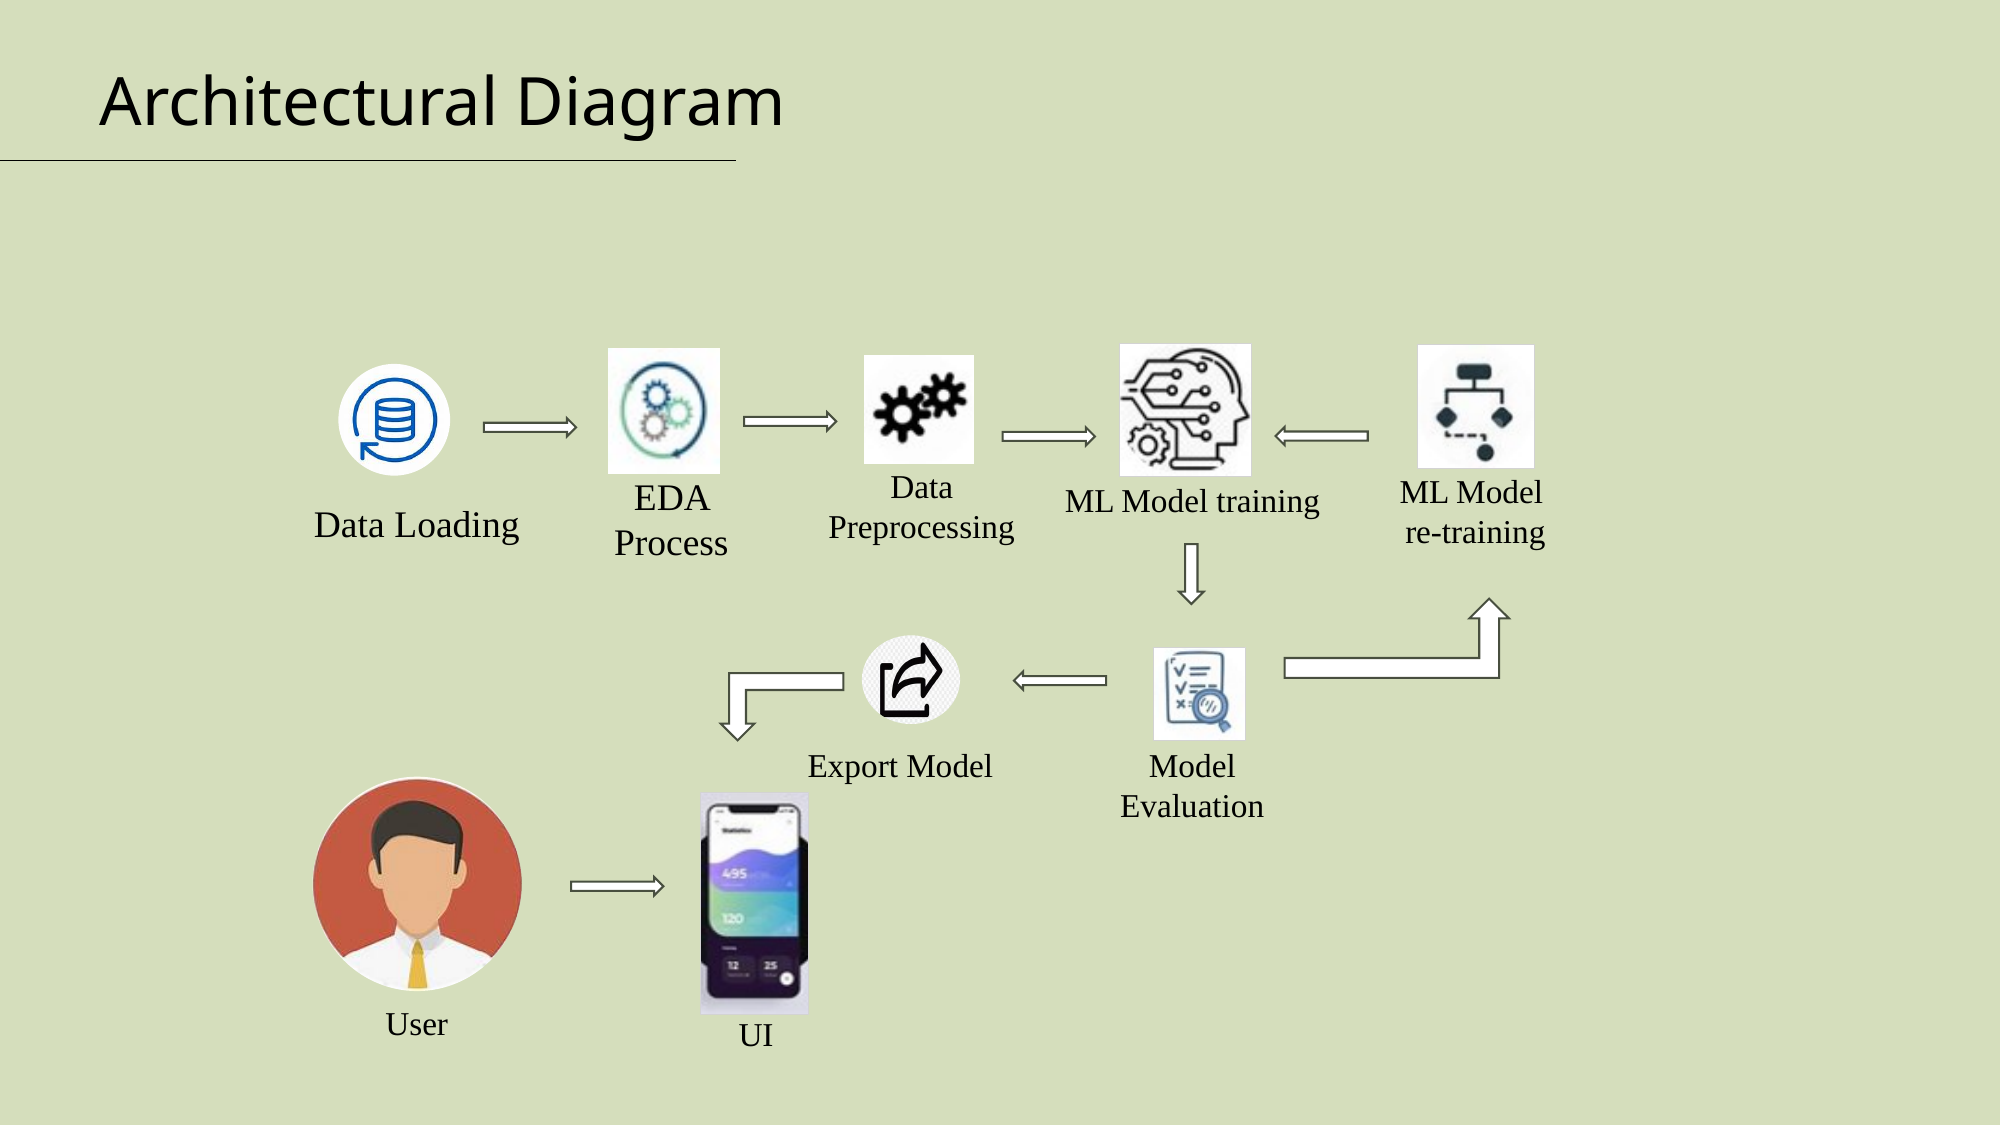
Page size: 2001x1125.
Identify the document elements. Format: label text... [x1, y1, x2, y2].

text_box [1283, 597, 1512, 679]
text_box Architectural Diagram [84, 51, 976, 146]
text_box [1001, 424, 1097, 449]
text_box [743, 409, 838, 434]
text_box Export Model [787, 736, 1014, 792]
picture [1418, 345, 1534, 468]
picture [701, 793, 808, 1014]
text_box Data Preprocessing [792, 457, 1051, 552]
text_box [718, 672, 845, 742]
picture [312, 776, 522, 992]
text_box [1012, 669, 1108, 693]
text_box [1176, 543, 1207, 606]
text_box Data Loading [276, 492, 558, 553]
text_box Model Evaluation [1065, 736, 1320, 832]
text_box UI [650, 1005, 862, 1061]
text_box ML Model training [1042, 471, 1309, 527]
text_box EDA Process [566, 465, 777, 571]
picture [1154, 648, 1245, 740]
text_box [482, 415, 578, 439]
text_box ML Model re-training [1309, 463, 1642, 558]
picture [861, 635, 961, 724]
picture [1120, 344, 1251, 476]
picture [864, 355, 974, 464]
text_box User [311, 994, 523, 1049]
text_box [1274, 424, 1369, 448]
picture [338, 363, 451, 476]
text_box [570, 874, 665, 898]
picture [608, 348, 720, 474]
